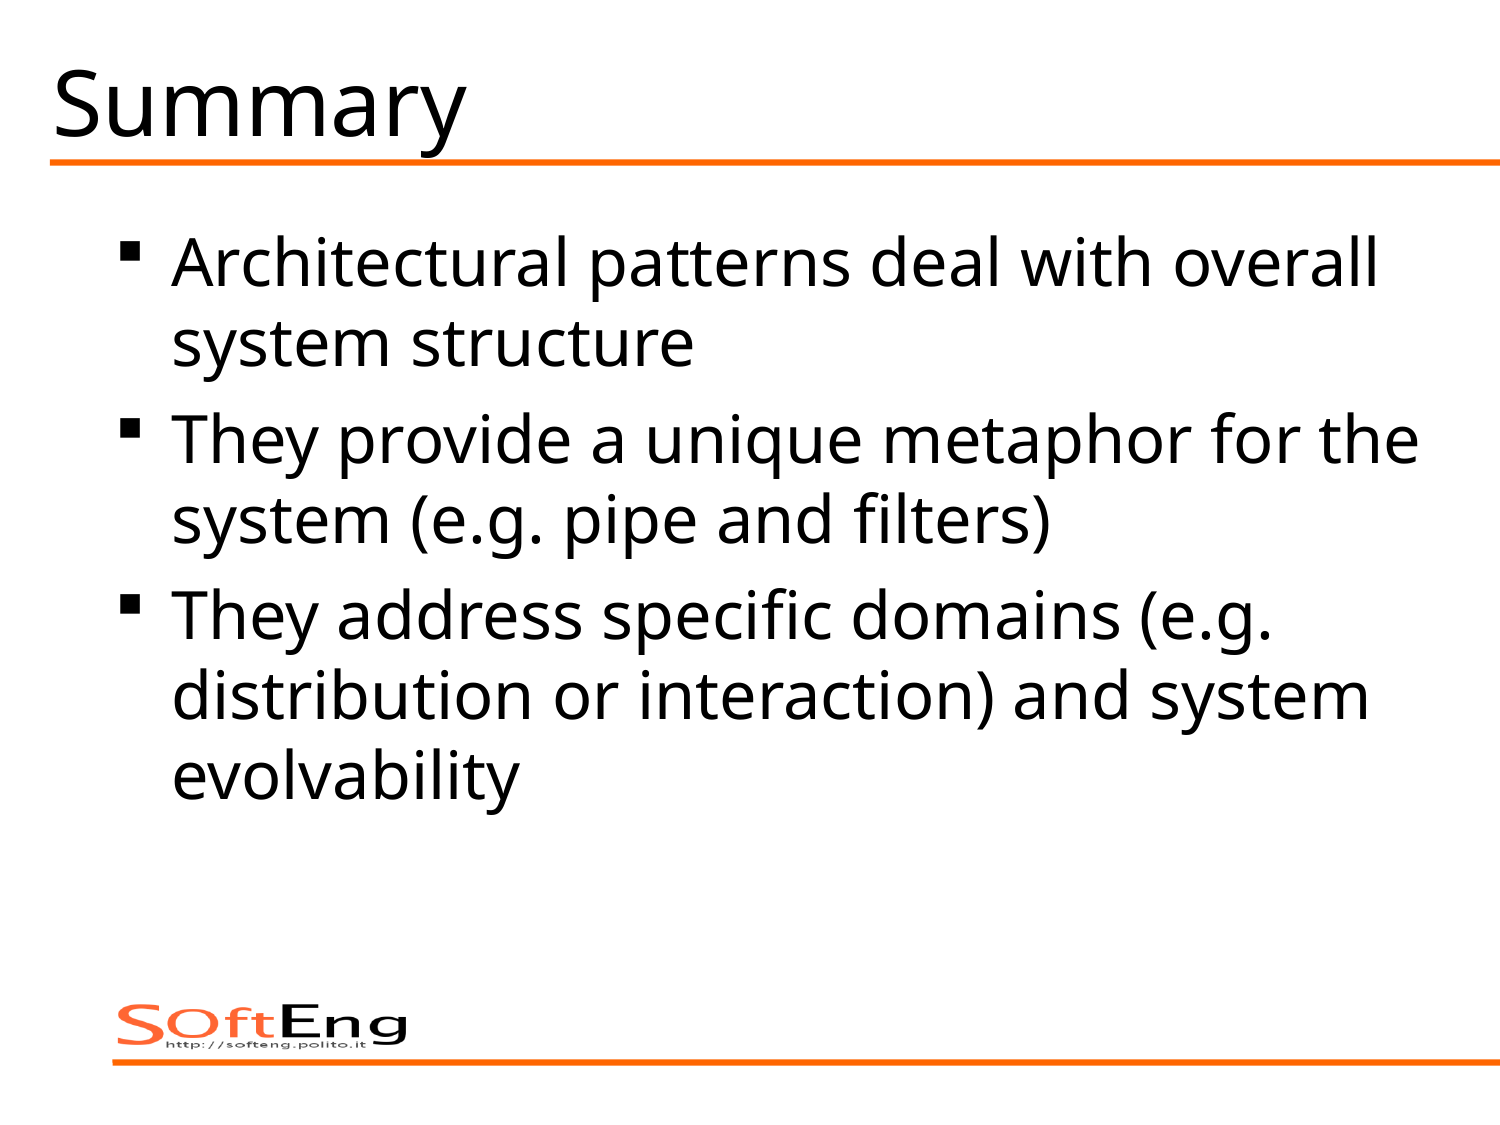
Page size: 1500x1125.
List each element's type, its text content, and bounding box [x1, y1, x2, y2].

picture [112, 1000, 413, 1056]
title Summary [37, 24, 1450, 175]
list Architectural patterns deal with overall system structure They provide a unique metaphor for the system (e.g. pipe and filters) They address specific domains (e.g. distribution or interaction) and system evolvability [99, 212, 1450, 1000]
